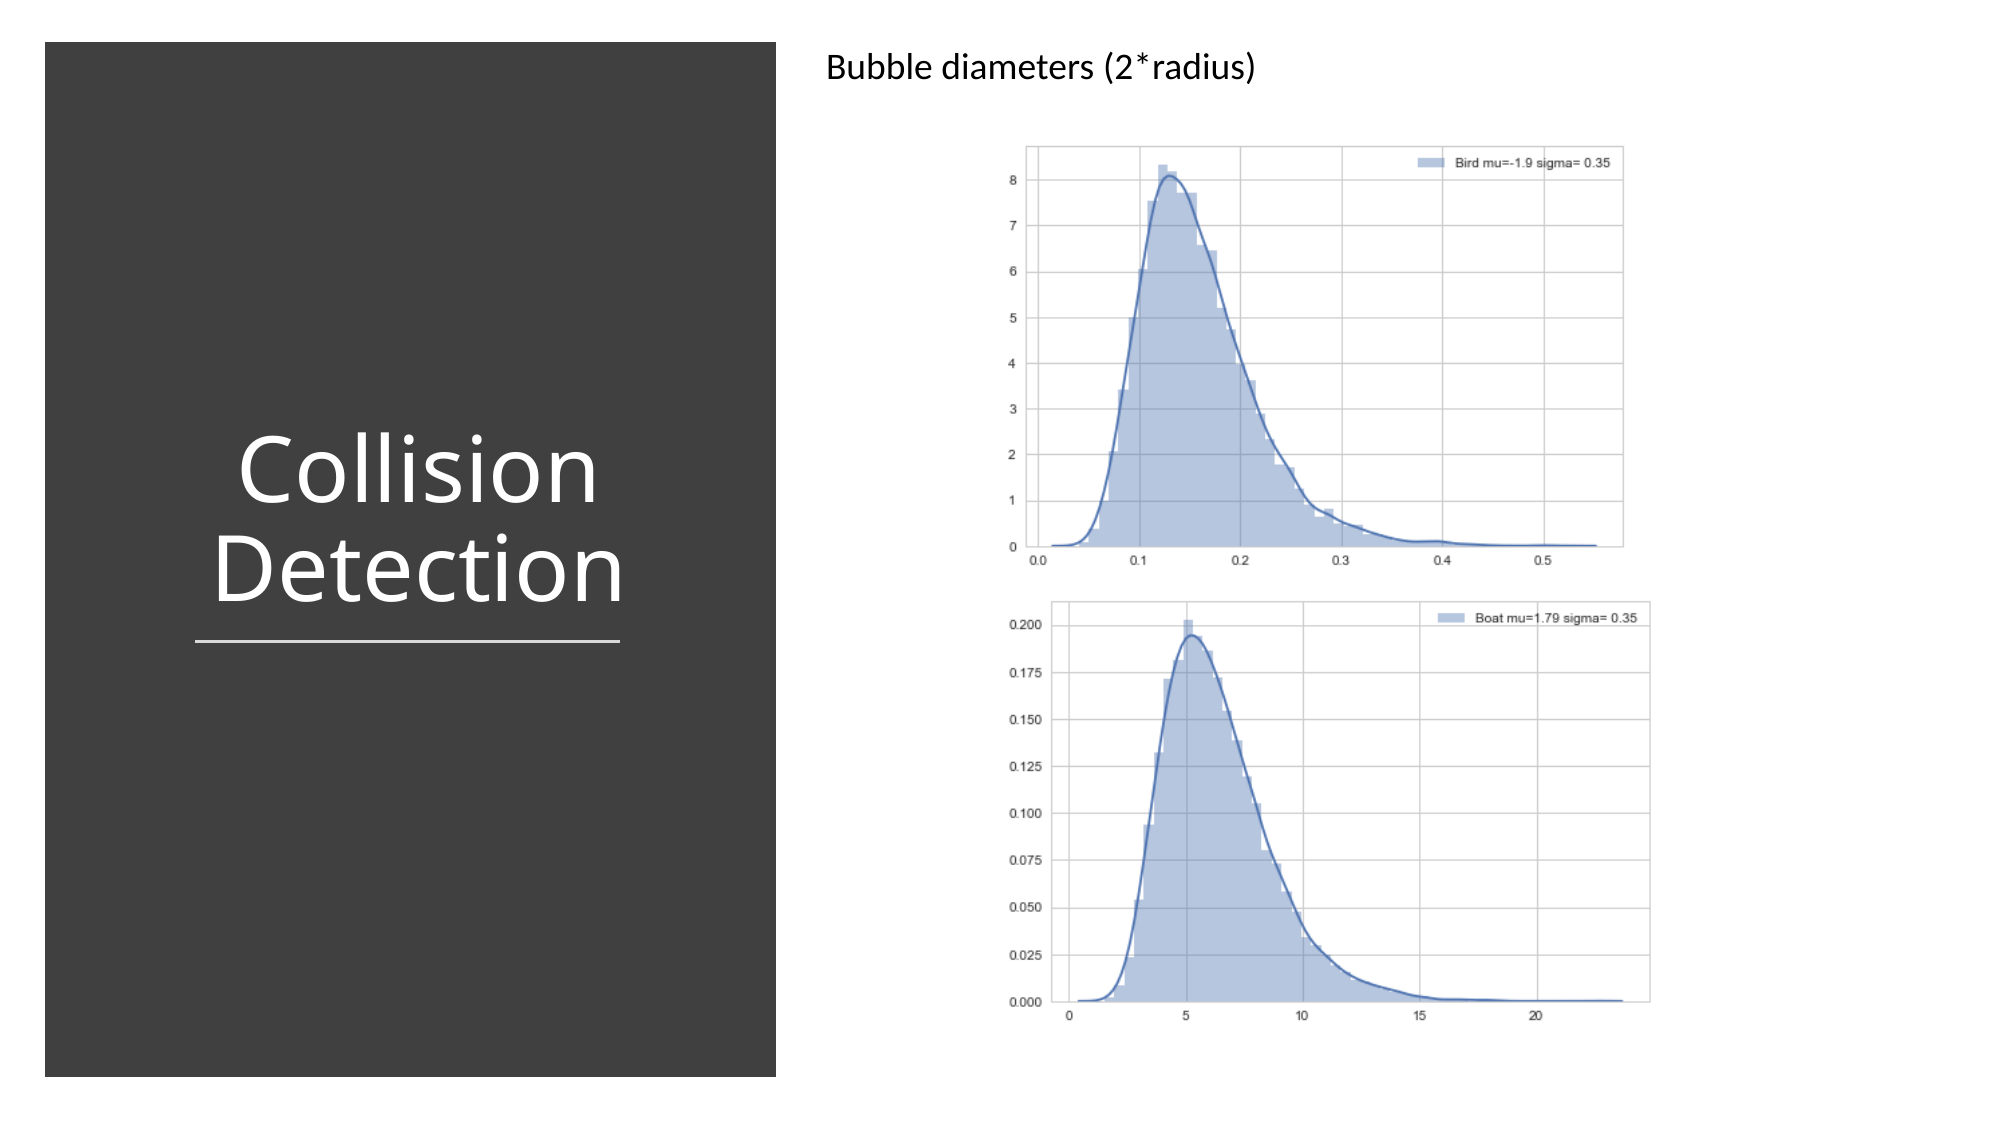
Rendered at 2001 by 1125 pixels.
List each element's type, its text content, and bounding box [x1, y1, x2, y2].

text_box Bubble diameters (2*radius) [811, 34, 1272, 94]
text_box Collision Detection [82, 149, 756, 629]
picture [999, 134, 1675, 1035]
text_box [54, 52, 767, 1067]
